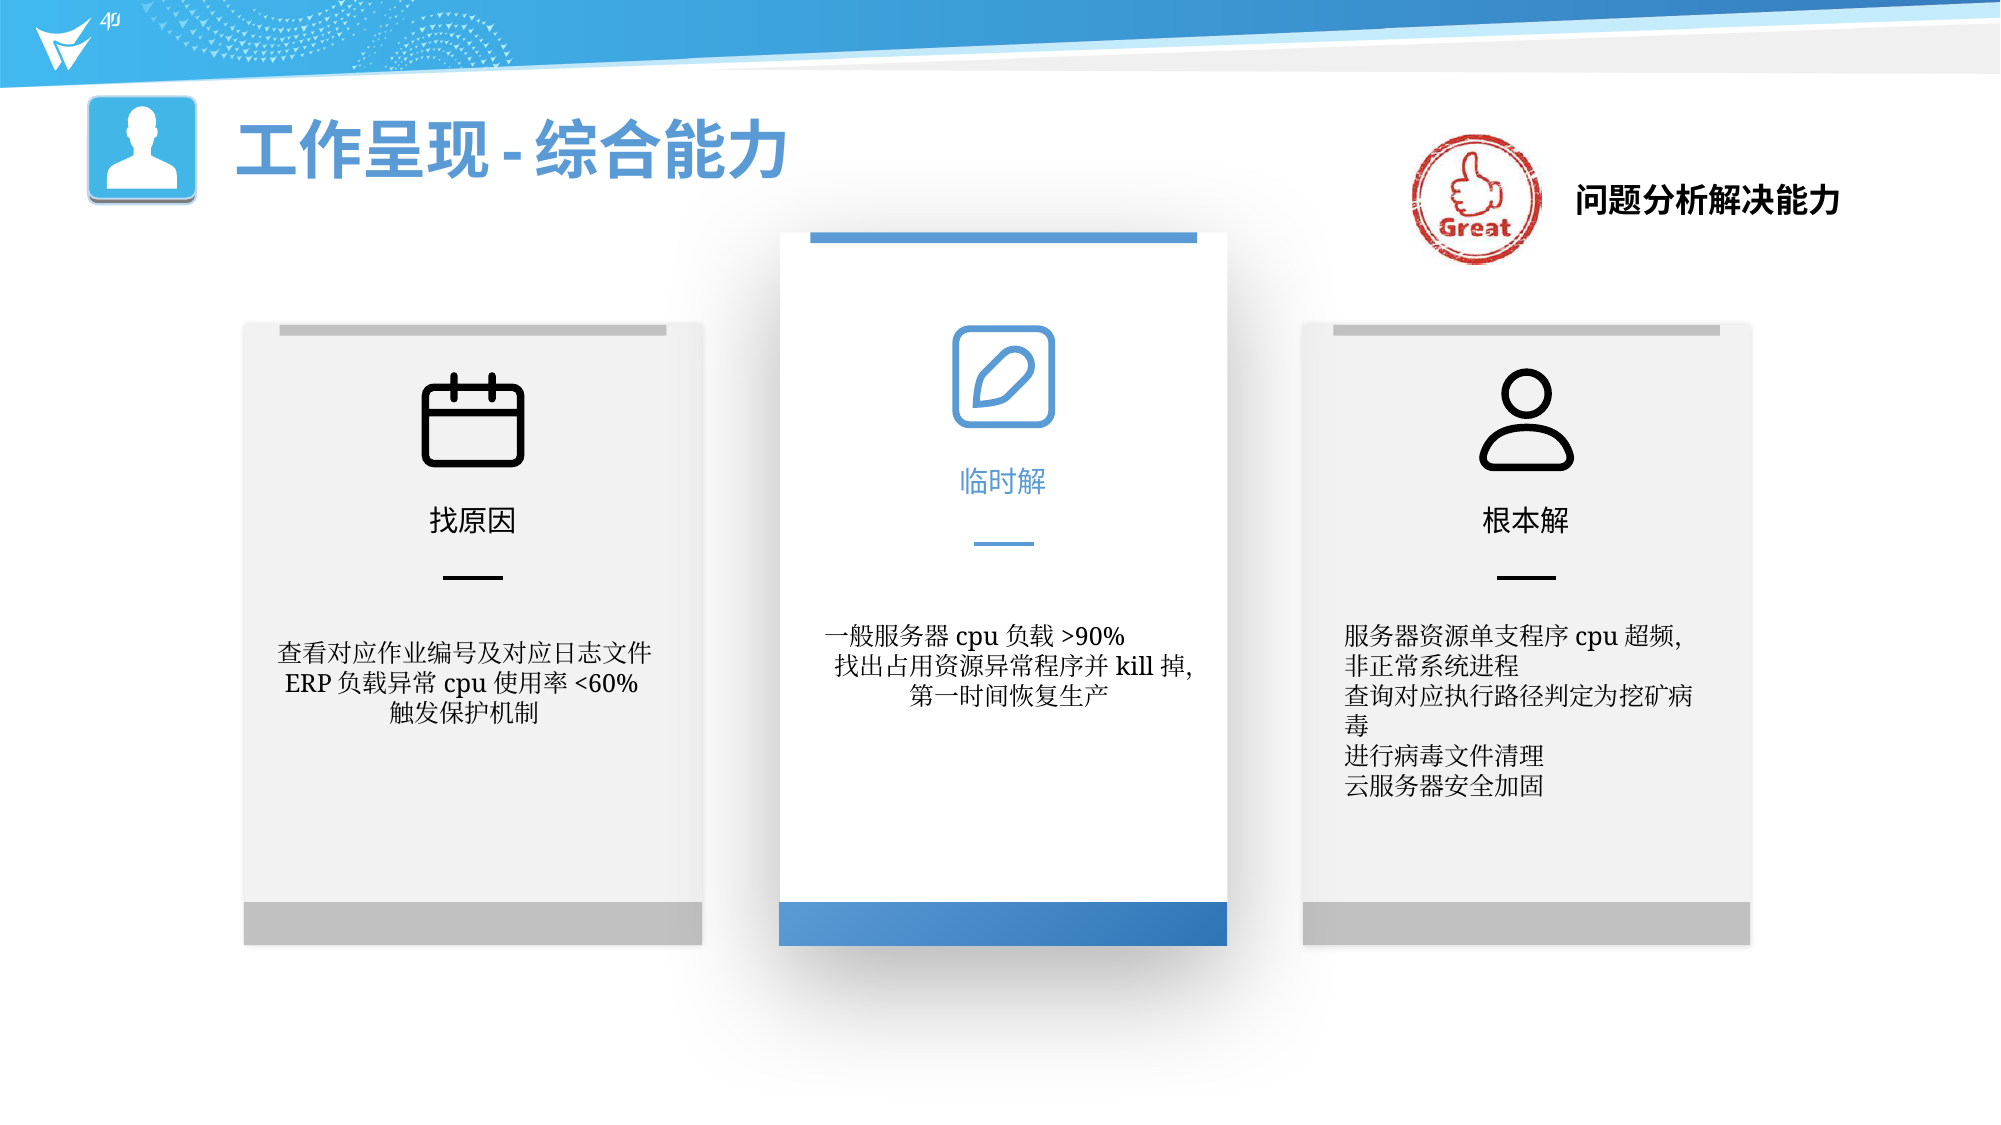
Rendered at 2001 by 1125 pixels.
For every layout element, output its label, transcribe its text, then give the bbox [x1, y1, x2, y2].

text_box 根本解 [1343, 501, 1709, 537]
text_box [88, 96, 197, 205]
text_box [1479, 423, 1575, 472]
text_box [810, 232, 1198, 244]
picture [0, 0, 2001, 88]
text_box 查看对应作业编号及对应日志文件 ERP负载异常cpu使用率<60%触发保护机制 [277, 637, 653, 757]
text_box [243, 902, 703, 946]
text_box 服务器资源单支程序cpu超频，非正常系统进程 查询对应执行路径判定为挖矿病毒 进行病毒文件清理 云服务器安全加固 [1344, 620, 1709, 801]
text_box [780, 232, 1228, 902]
text_box 工作呈现-综合能力 [219, 88, 815, 218]
text_box [1333, 324, 1720, 336]
text_box [952, 325, 1056, 429]
text_box 一般服务器cpu负载>90% 找出占用资源异常程序并kill掉，第一时间恢复生产 [824, 620, 1196, 711]
text_box [1303, 902, 1751, 946]
text_box 临时解 [819, 463, 1187, 499]
text_box [1303, 324, 1751, 902]
text_box [779, 902, 1228, 946]
text_box [421, 372, 525, 468]
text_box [1379, 112, 1939, 270]
text_box [244, 324, 702, 902]
text_box [279, 324, 667, 336]
text_box [1501, 368, 1552, 419]
text_box 找原因 [285, 501, 661, 537]
